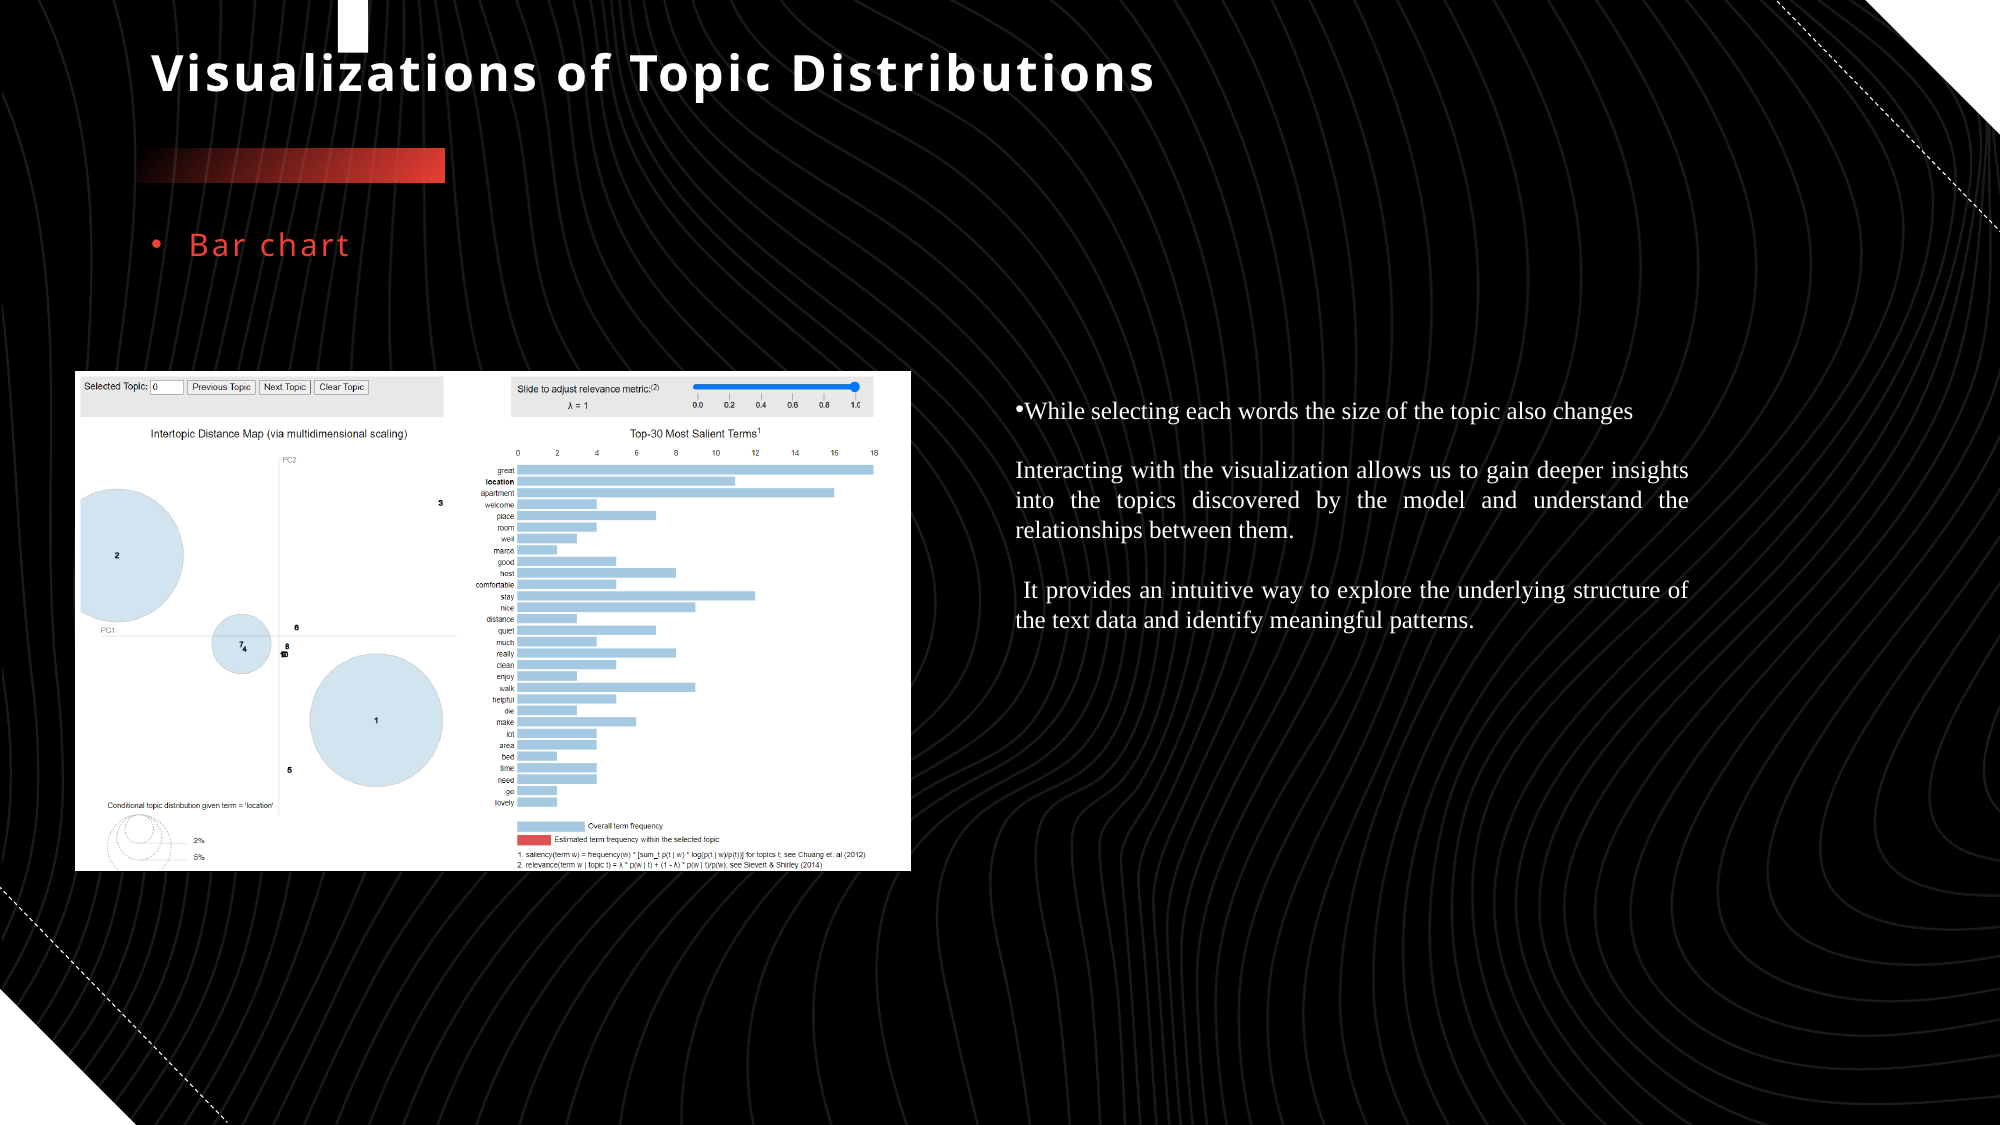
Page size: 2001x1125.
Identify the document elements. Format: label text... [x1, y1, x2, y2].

text_box Bar chart [136, 198, 1072, 314]
text_box [337, 0, 369, 53]
picture [75, 371, 911, 872]
title Visualizations of Topic Distributions [136, 27, 1863, 124]
text_box While selecting each words the size of the topic also changes Interacting with the visualization allows us to gain deeper insights into the topics discovered by the model and understand the relationships between them. It provides an intuitive way to explore the underlying structure of the text data and identify meaningful patterns. [1000, 386, 1705, 671]
